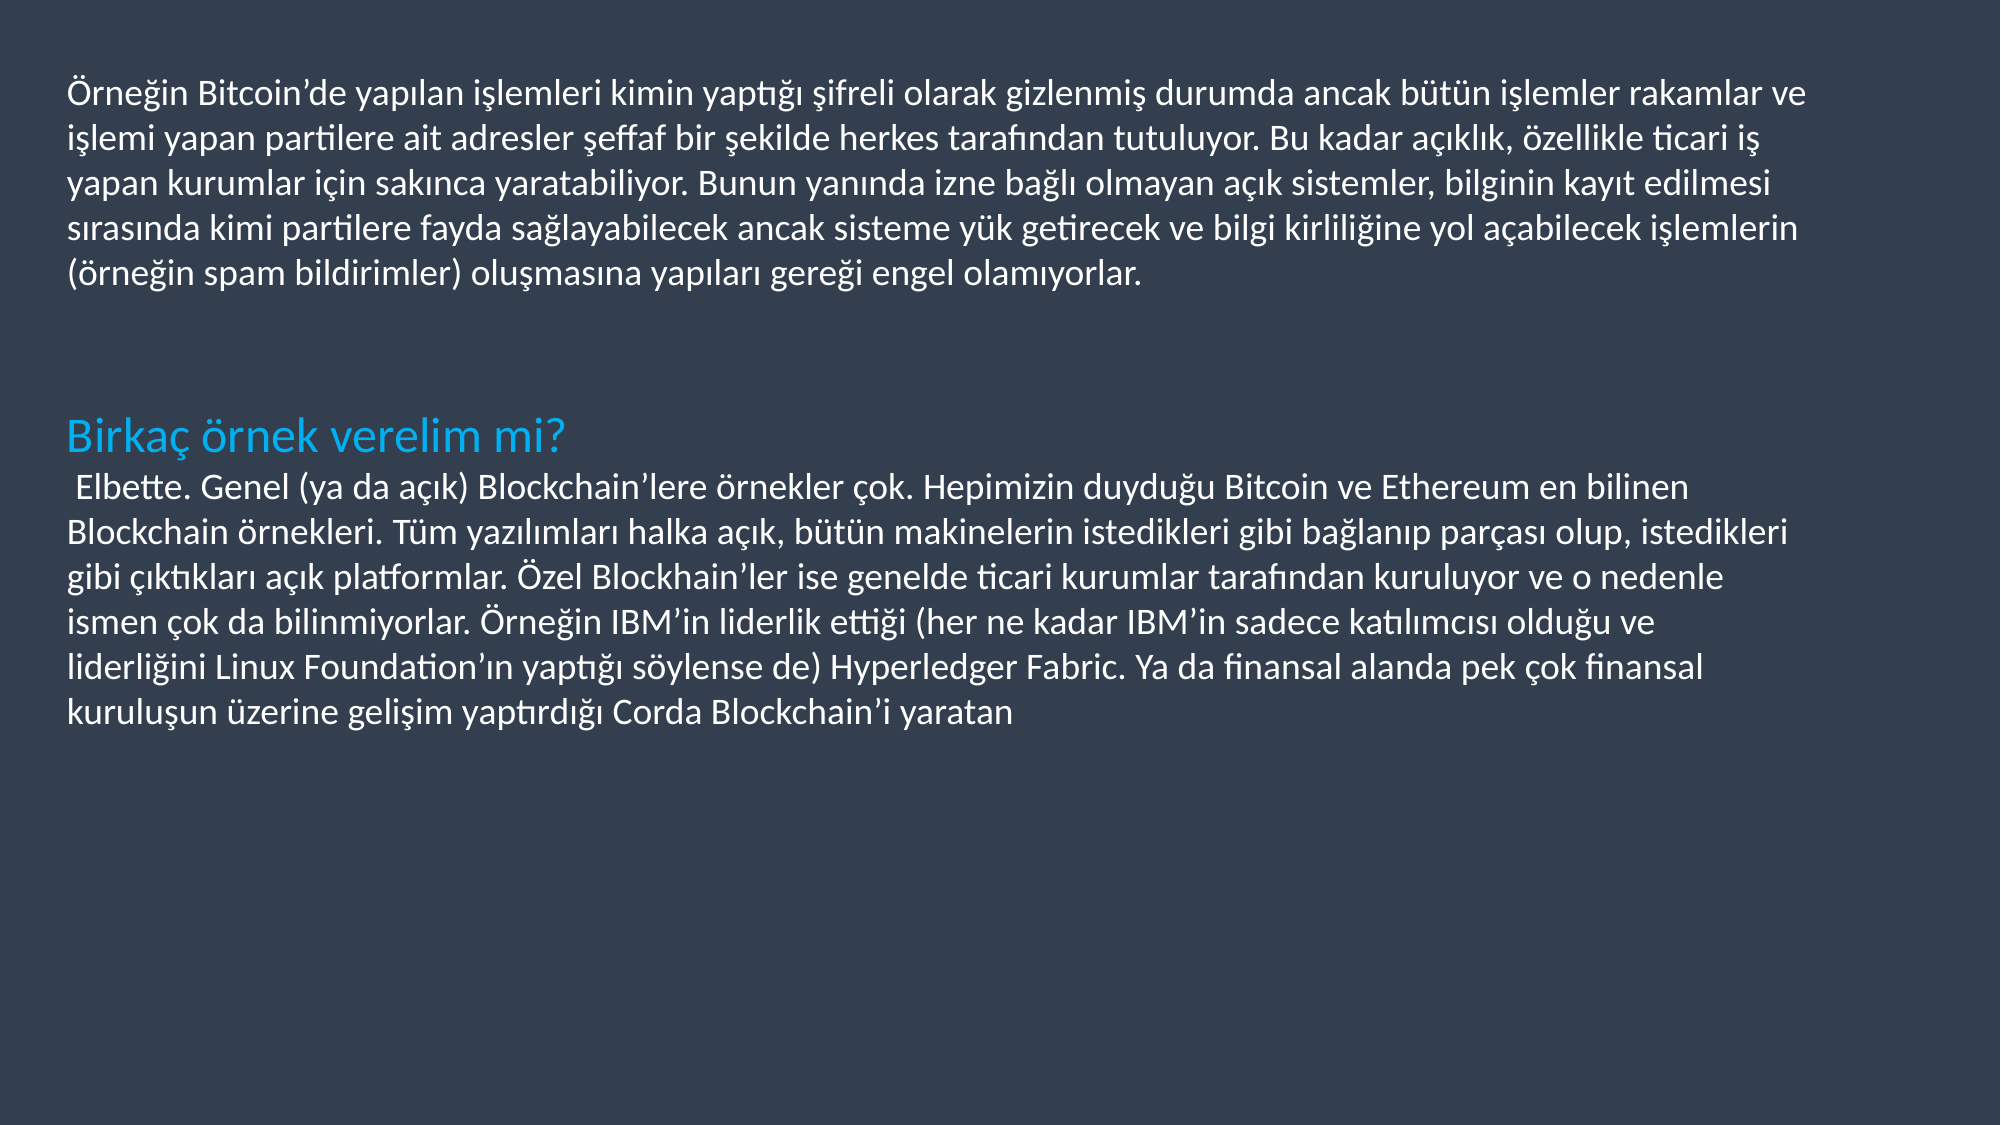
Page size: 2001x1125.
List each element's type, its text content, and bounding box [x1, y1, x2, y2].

text_box Örneğin Bitcoin’de yapılan işlemleri kimin yaptığı şifreli olarak gizlenmiş durumda ancak bütün işlemler rakamlar ve işlemi yapan partilere ait adresler şeffaf bir şekilde herkes tarafından tutuluyor. Bu kadar açıklık, özellikle ticari iş yapan kurumlar için sakınca yaratabiliyor. Bunun yanında izne bağlı olmayan açık sistemler, bilginin kayıt edilmesi sırasında kimi partilere fayda sağlayabilecek ancak sisteme yük getirecek ve bilgi kirliliğine yol açabilecek işlemlerin (örneğin spam bildirimler) oluşmasına yapıları gereği engel olamıyorlar. [52, 60, 1840, 301]
text_box Birkaç örnek verelim mi? Elbette. Genel (ya da açık) Blockchain’lere örnekler çok. Hepimizin duyduğu Bitcoin ve Ethereum en bilinen Blockchain örnekleri. Tüm yazılımları halka açık, bütün makinelerin istedikleri gibi bağlanıp parçası olup, istedikleri gibi çıktıkları açık platformlar. Özel Blockhain’ler ise genelde ticari kurumlar tarafından kuruluyor ve o nedenle ismen çok da bilinmiyorlar. Örneğin IBM’in liderlik ettiği (her ne kadar IBM’in sadece katılımcısı olduğu ve liderliğini Linux Foundation’ın yaptığı söylense de) Hyperledger Fabric. Ya da finansal alanda pek çok finansal kuruluşun üzerine gelişim yaptırdığı Corda Blockchain’i yaratan [52, 394, 1813, 740]
